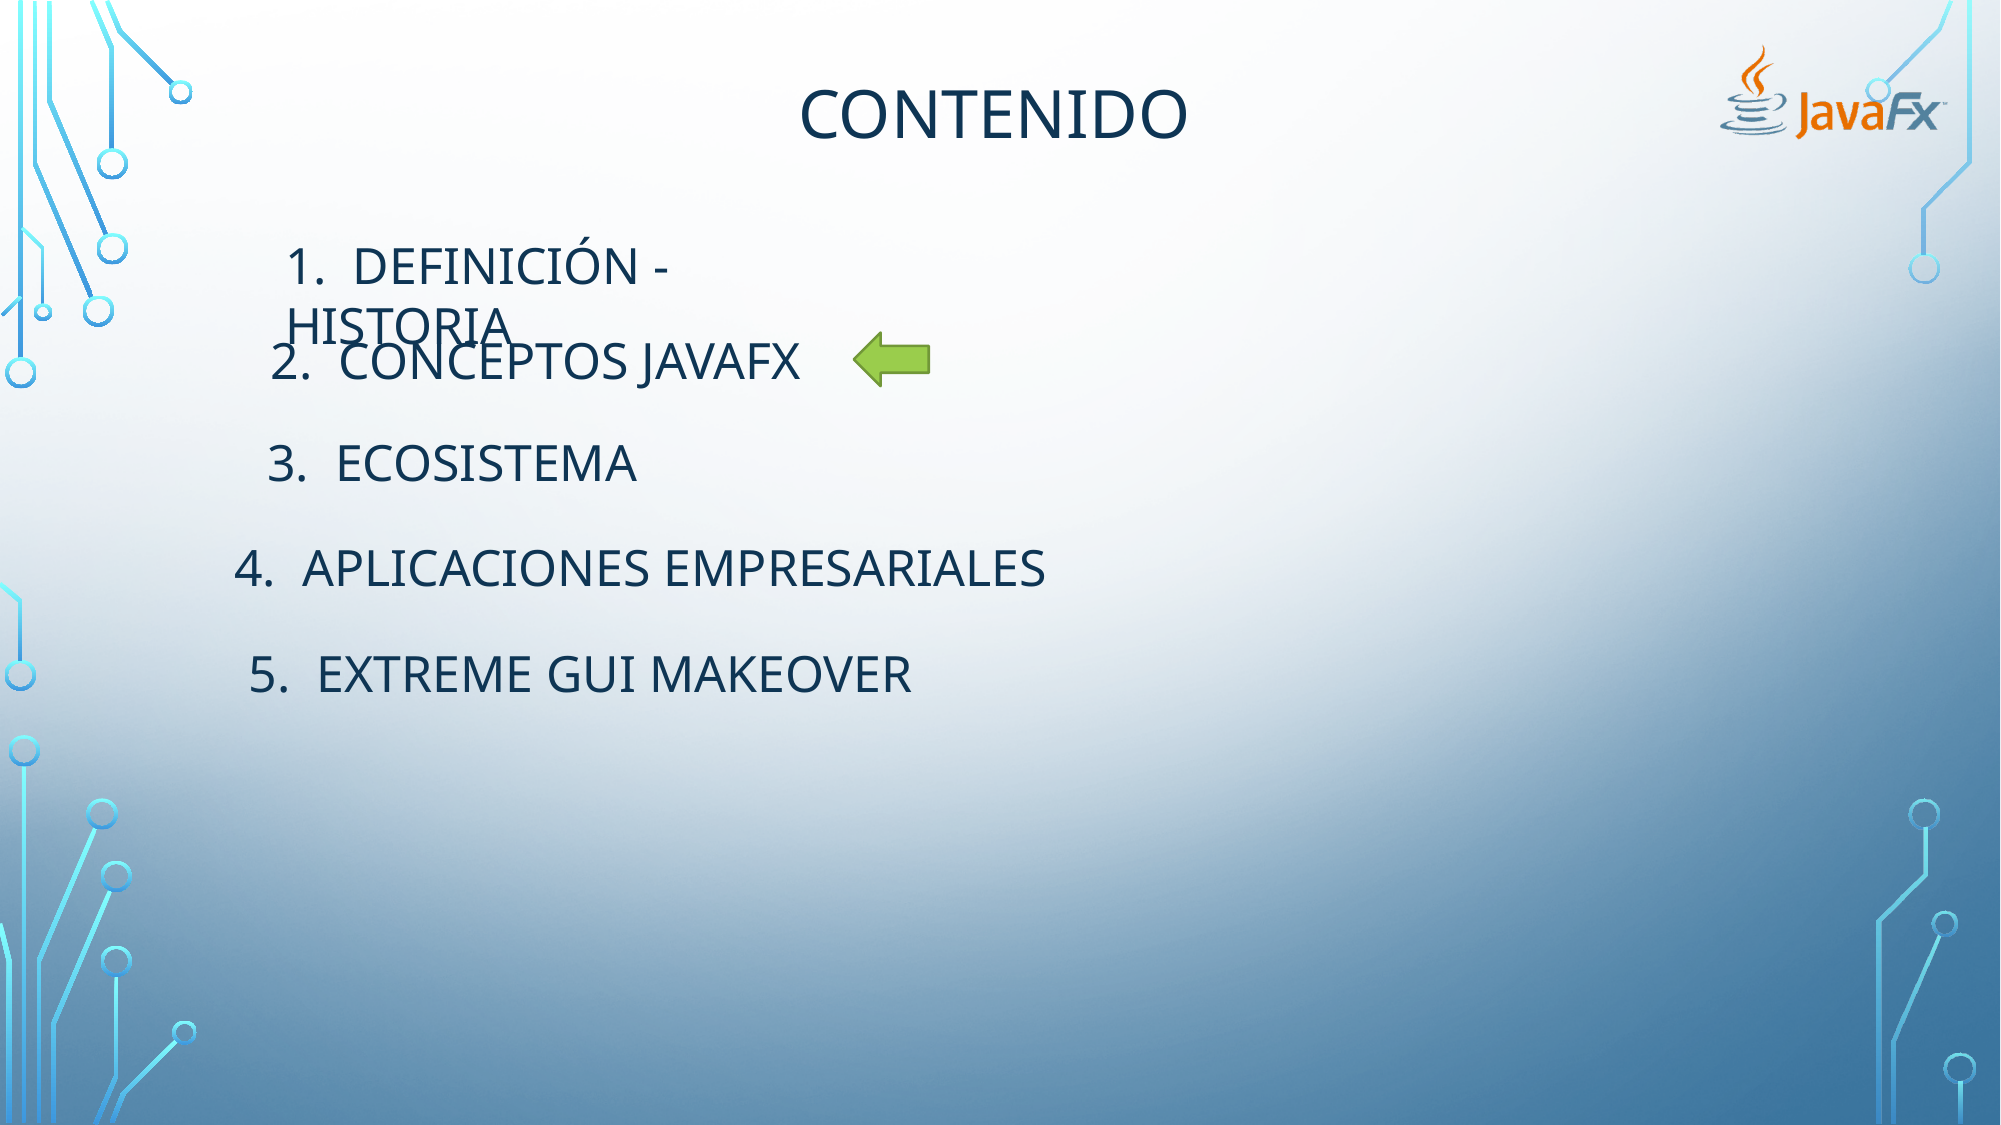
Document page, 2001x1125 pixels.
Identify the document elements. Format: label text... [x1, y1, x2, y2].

list CONTENIDO [181, 48, 1807, 170]
text_box [852, 331, 931, 388]
text_box 1. DEFINICIÓN - HISTORIA [270, 226, 892, 362]
text_box 2. CONCEPTOS JAVAFX [255, 321, 816, 397]
text_box 5. EXTREME GUI MAKEOVER [234, 634, 928, 710]
picture [1718, 43, 1950, 141]
text_box 3. ECOSISTEMA [252, 423, 652, 499]
text_box 4. APLICACIONES EMPRESARIALES [219, 529, 1062, 605]
